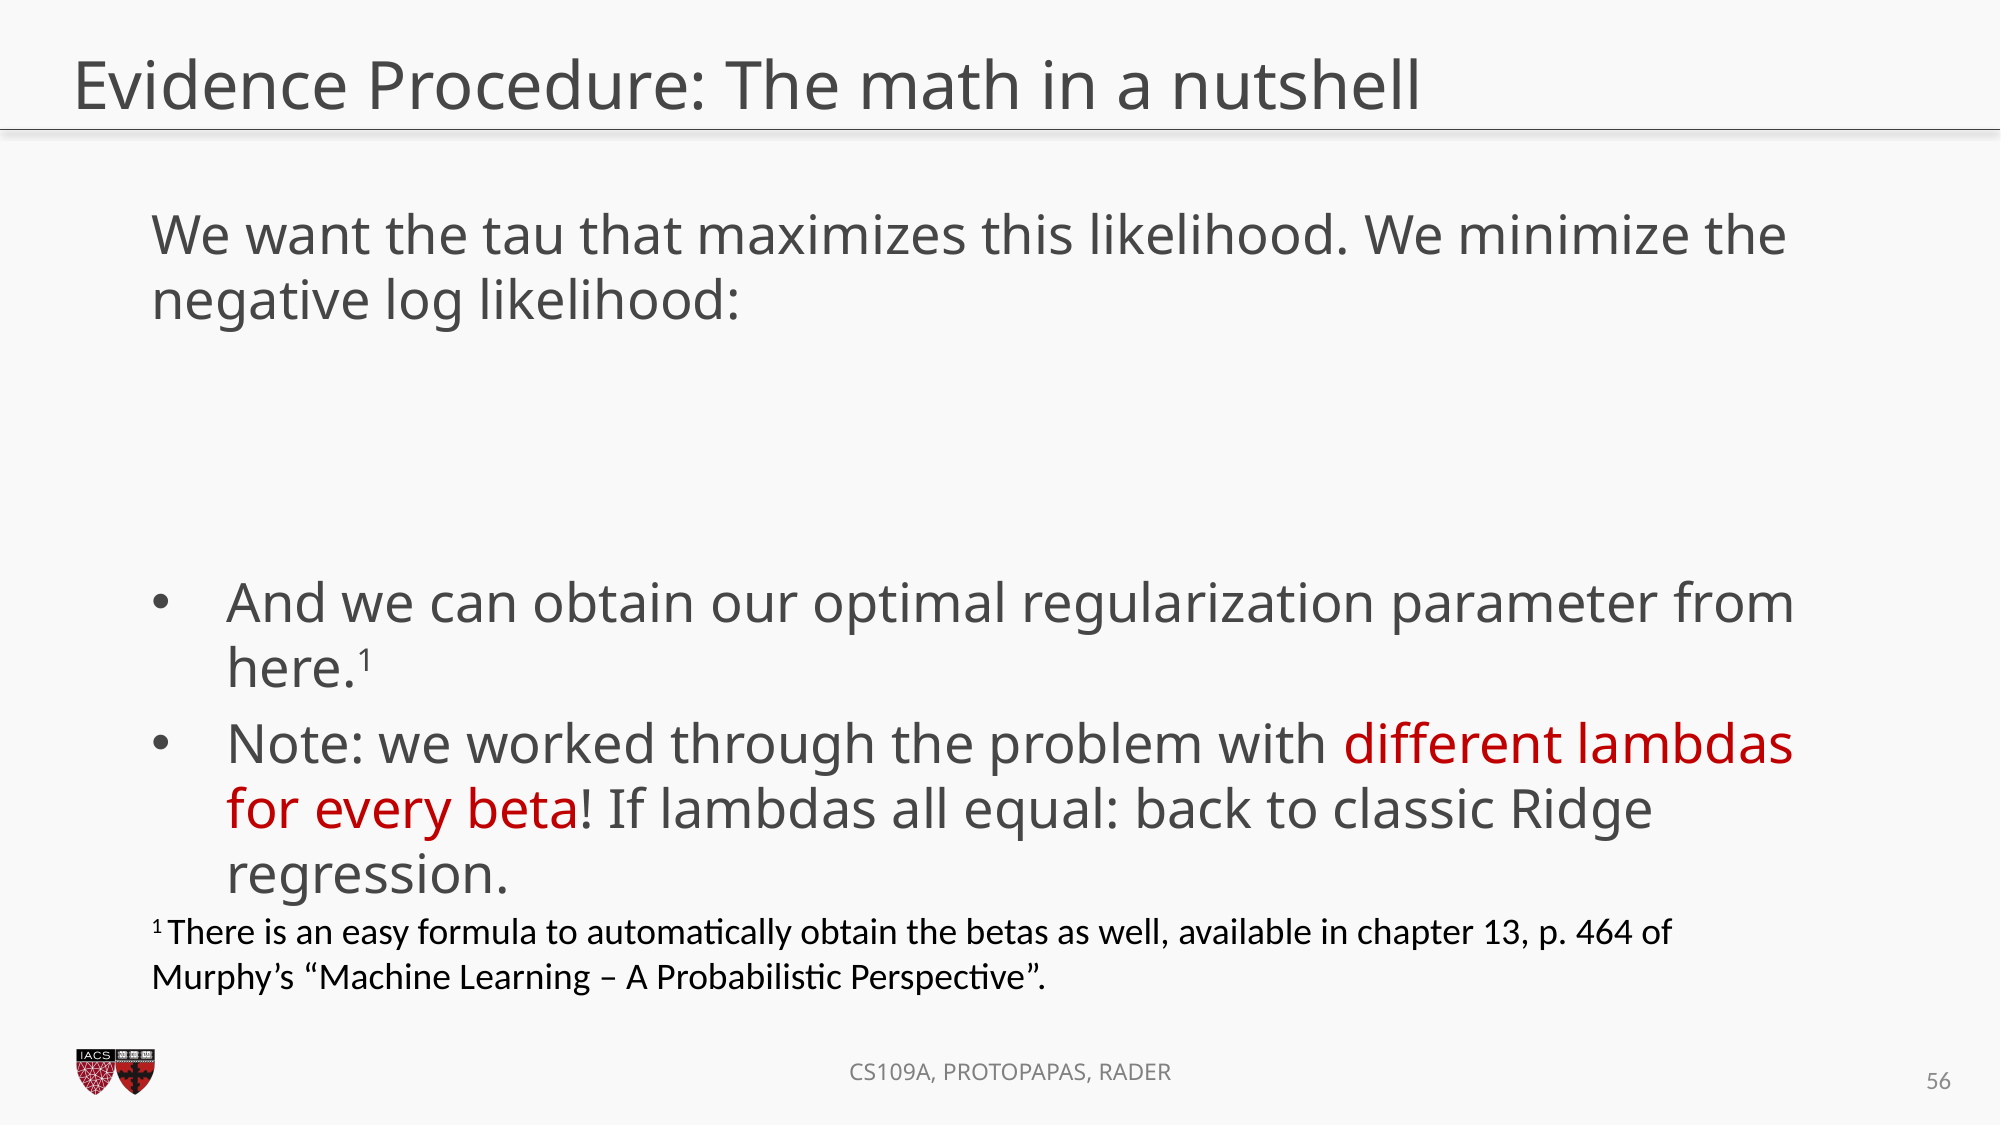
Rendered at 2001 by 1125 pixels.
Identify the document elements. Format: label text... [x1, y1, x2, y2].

text_box 1 There is an easy formula to automatically obtain the betas as well, available in chapter 13, p. 464 of Murphy’s “Machine Learning – A Probabilistic Perspective”. [136, 899, 1831, 1050]
picture [75, 1049, 155, 1095]
slide_number 56 [1500, 1050, 1967, 1110]
title Evidence Procedure: The math in a nutshell [57, 35, 1943, 162]
